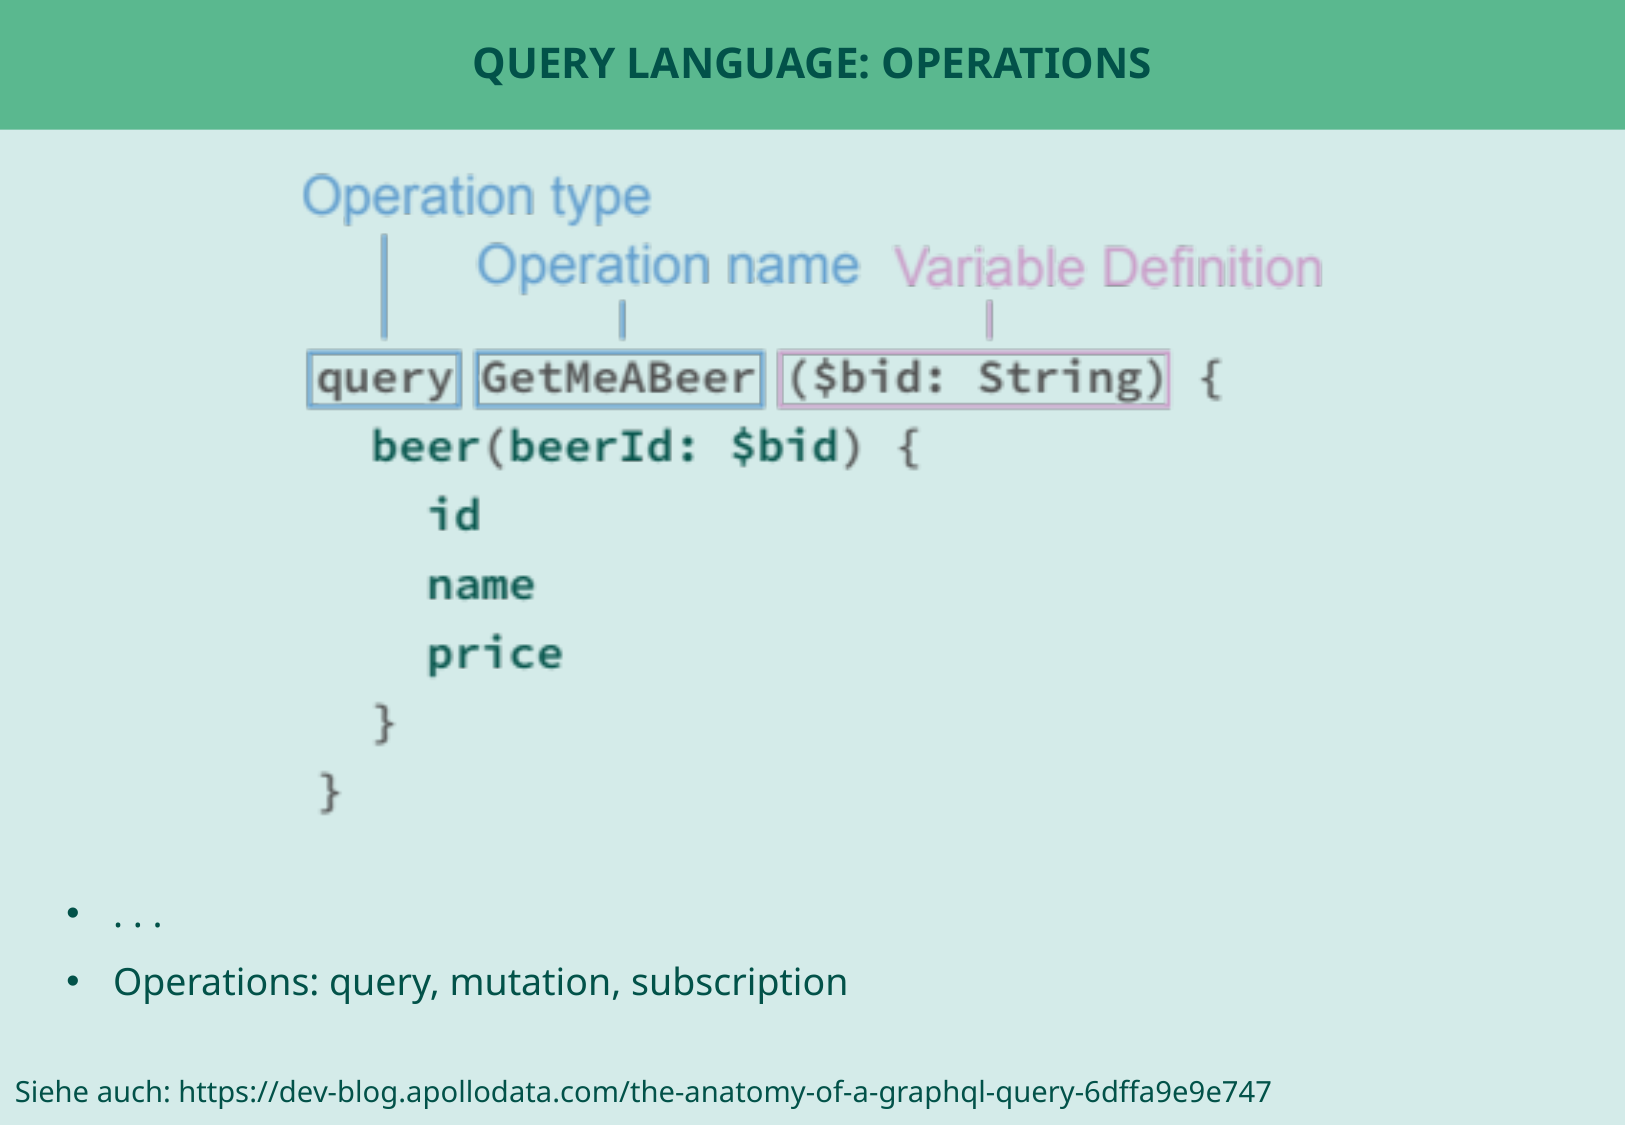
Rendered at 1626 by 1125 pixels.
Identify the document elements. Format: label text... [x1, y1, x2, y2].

title query Language: Operations [0, 0, 1625, 130]
text_box . . . Operations: query, mutation, subscription [51, 860, 1559, 1078]
text_box Siehe auch: https://dev-blog.apollodata.com/the-anatomy-of-a-graphql-query-6dffa9e9e747 [0, 1048, 1559, 1116]
picture [302, 169, 1323, 890]
